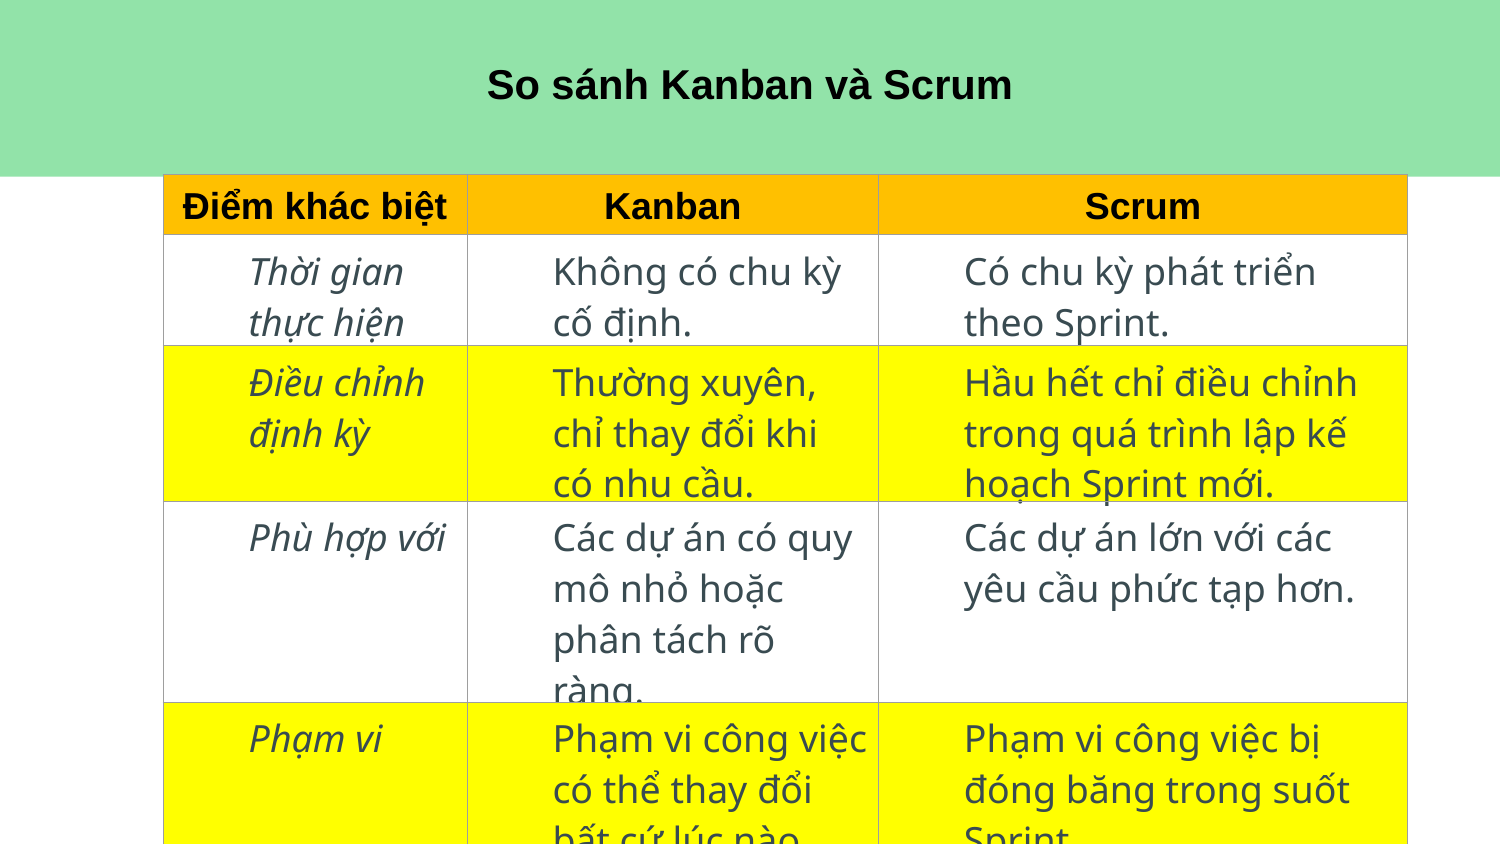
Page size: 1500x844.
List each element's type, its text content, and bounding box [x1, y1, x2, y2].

table_cell Các dự án lớn với các yêu cầu phức tạp hơn. [879, 502, 1407, 702]
table_cell Thường xuyên, chỉ thay đổi khi có nhu cầu. [468, 346, 878, 501]
table_header Kanban [468, 175, 878, 234]
table_header Điểm khác biệt [164, 175, 467, 234]
table_cell Các dự án có quy mô nhỏ hoặc phân tách rõ ràng. [468, 502, 878, 702]
text_box So sánh Kanban và Scrum [92, 50, 1408, 116]
table_cell Điều chỉnh định kỳ [164, 346, 467, 501]
table_cell Phạm vi công việc có thể thay đổi bất cứ lúc nào. [468, 703, 878, 844]
table_cell Phạm vi công việc bị đóng băng trong suốt Sprint. [879, 703, 1407, 844]
table_cell Hầu hết chỉ điều chỉnh trong quá trình lập kế hoạch Sprint mới. [879, 346, 1407, 501]
table_cell Phù hợp với [164, 502, 467, 702]
table_cell Không có chu kỳ cố định. [468, 235, 878, 345]
table_cell Có chu kỳ phát triển theo Sprint. [879, 235, 1407, 345]
table_cell Phạm vi [164, 703, 467, 844]
table_cell Thời gian thực hiện [164, 235, 467, 345]
table_header Scrum [879, 175, 1407, 234]
